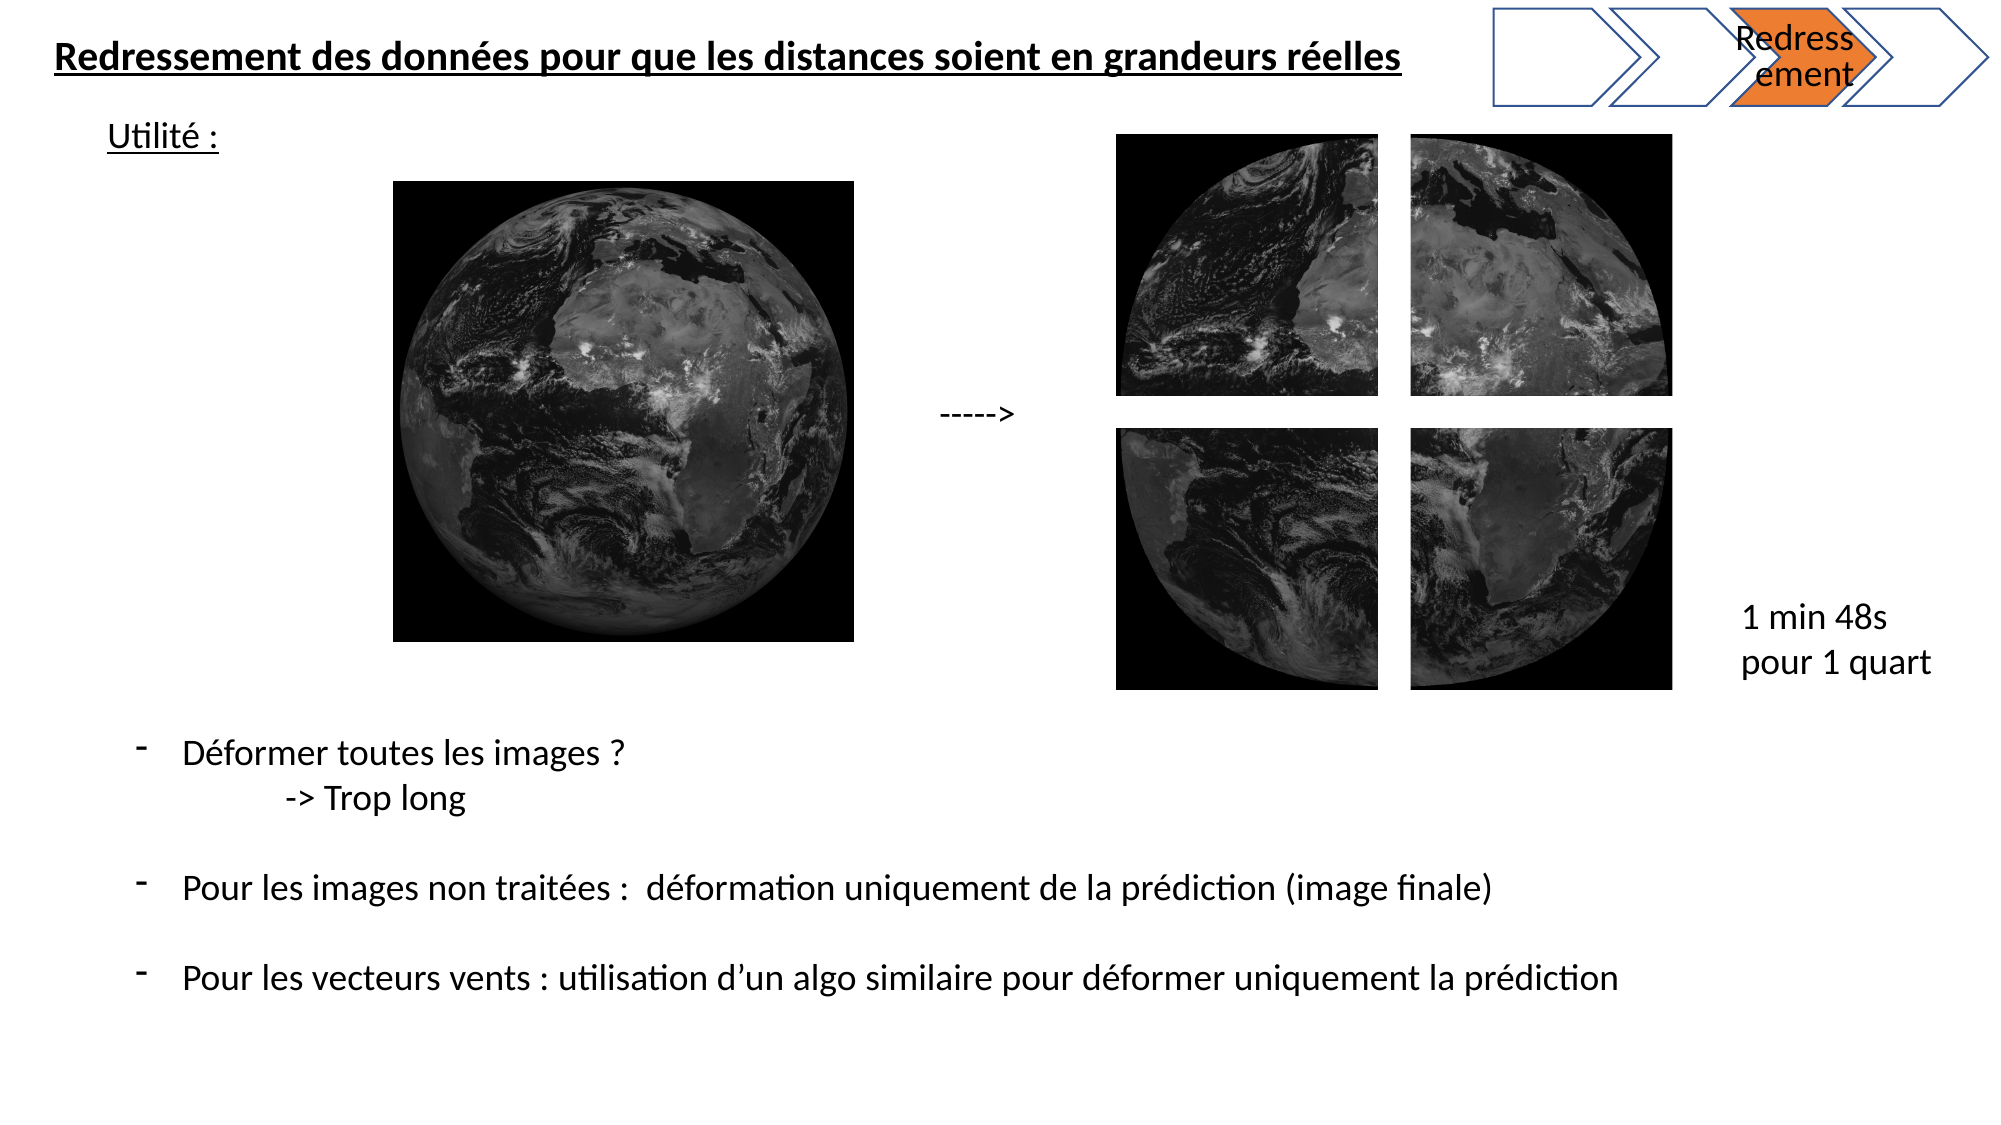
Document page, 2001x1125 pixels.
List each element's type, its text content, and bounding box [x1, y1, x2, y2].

picture [393, 181, 854, 642]
text_box [1841, 7, 1990, 107]
text_box [1728, 102, 1833, 107]
text_box [1728, 7, 1835, 15]
text_box [1607, 7, 1720, 107]
text_box [1492, 7, 1642, 107]
picture [1410, 428, 1673, 690]
picture [1410, 134, 1673, 396]
picture [1116, 428, 1378, 690]
text_box 1 min 48s pour 1 quart [1726, 584, 1972, 690]
text_box [1870, 50, 1878, 65]
text_box -----> [924, 381, 1110, 441]
text_box Redressement des données pour que les distances soient en grandeurs réelles [39, 21, 1453, 86]
text_box Redress ement [1720, 15, 1870, 102]
text_box Utilité : [92, 104, 490, 164]
picture [1116, 134, 1378, 396]
text_box Déformer toutes les images ? -> Trop long Pour les images non traitées : déformation uniquement de la prédiction (image finale) Pour les vecteurs vents : utilisation d’un algo similaire pour déformer uniquement la prédiction [120, 720, 1652, 1006]
